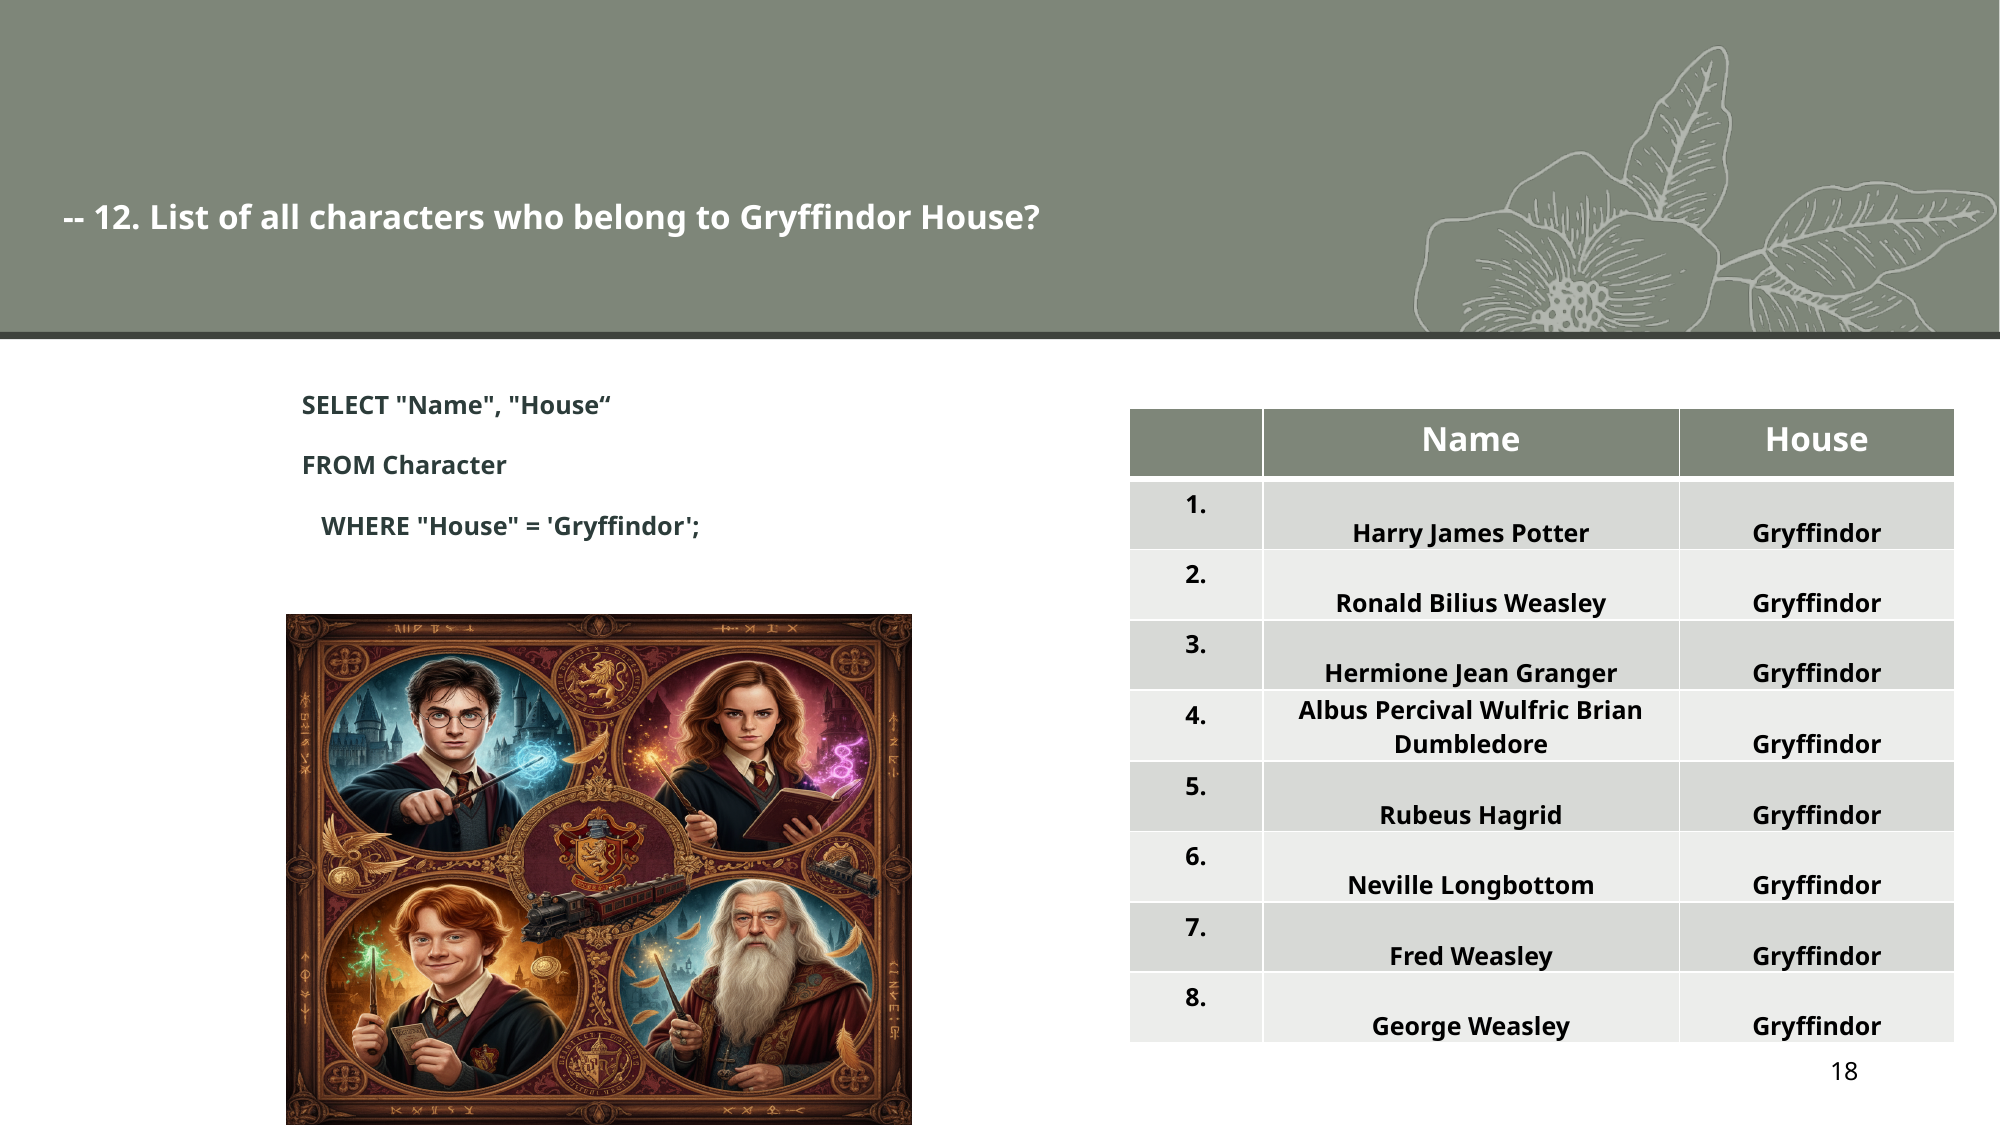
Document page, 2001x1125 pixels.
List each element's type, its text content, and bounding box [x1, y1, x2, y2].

table_cell Gryffindor [1680, 903, 1954, 971]
table_cell Gryffindor [1680, 482, 1954, 549]
table_header [1130, 409, 1262, 476]
table_cell 4. [1130, 691, 1262, 760]
table_cell 7. [1130, 903, 1262, 971]
table_cell Gryffindor [1680, 832, 1954, 901]
picture [286, 614, 912, 1125]
table_cell Gryffindor [1680, 973, 1954, 1042]
table_cell Harry James Potter [1264, 482, 1679, 549]
table_cell Albus Percival Wulfric Brian Dumbledore [1264, 691, 1679, 760]
table_cell 6. [1130, 832, 1262, 901]
table_cell 1. [1130, 482, 1262, 549]
table_cell Gryffindor [1680, 691, 1954, 760]
list SELECT "Name", "House“ FROM Character WHERE "House" = 'Gryffindor'; [286, 351, 827, 589]
slide_number 18 [1744, 1042, 1874, 1103]
table_header House [1680, 409, 1954, 476]
table_cell George Weasley [1264, 973, 1679, 1042]
table_cell Gryffindor [1680, 550, 1954, 619]
table_cell Rubeus Hagrid [1264, 762, 1679, 831]
table_cell 2. [1130, 550, 1262, 619]
table_cell 3. [1130, 621, 1262, 689]
picture [1389, 21, 2001, 336]
table_cell Gryffindor [1680, 762, 1954, 831]
table_cell Ronald Bilius Weasley [1264, 550, 1679, 619]
title -- 12. List of all characters who belong to Gryffindor House? [48, 111, 1092, 326]
table_cell Neville Longbottom [1264, 832, 1679, 901]
table_cell Fred Weasley [1264, 903, 1679, 971]
table_cell 8. [1130, 973, 1262, 1042]
table_cell 5. [1130, 762, 1262, 831]
table_cell Hermione Jean Granger [1264, 621, 1679, 689]
table_header Name [1264, 409, 1679, 476]
table_cell Gryffindor [1680, 621, 1954, 689]
